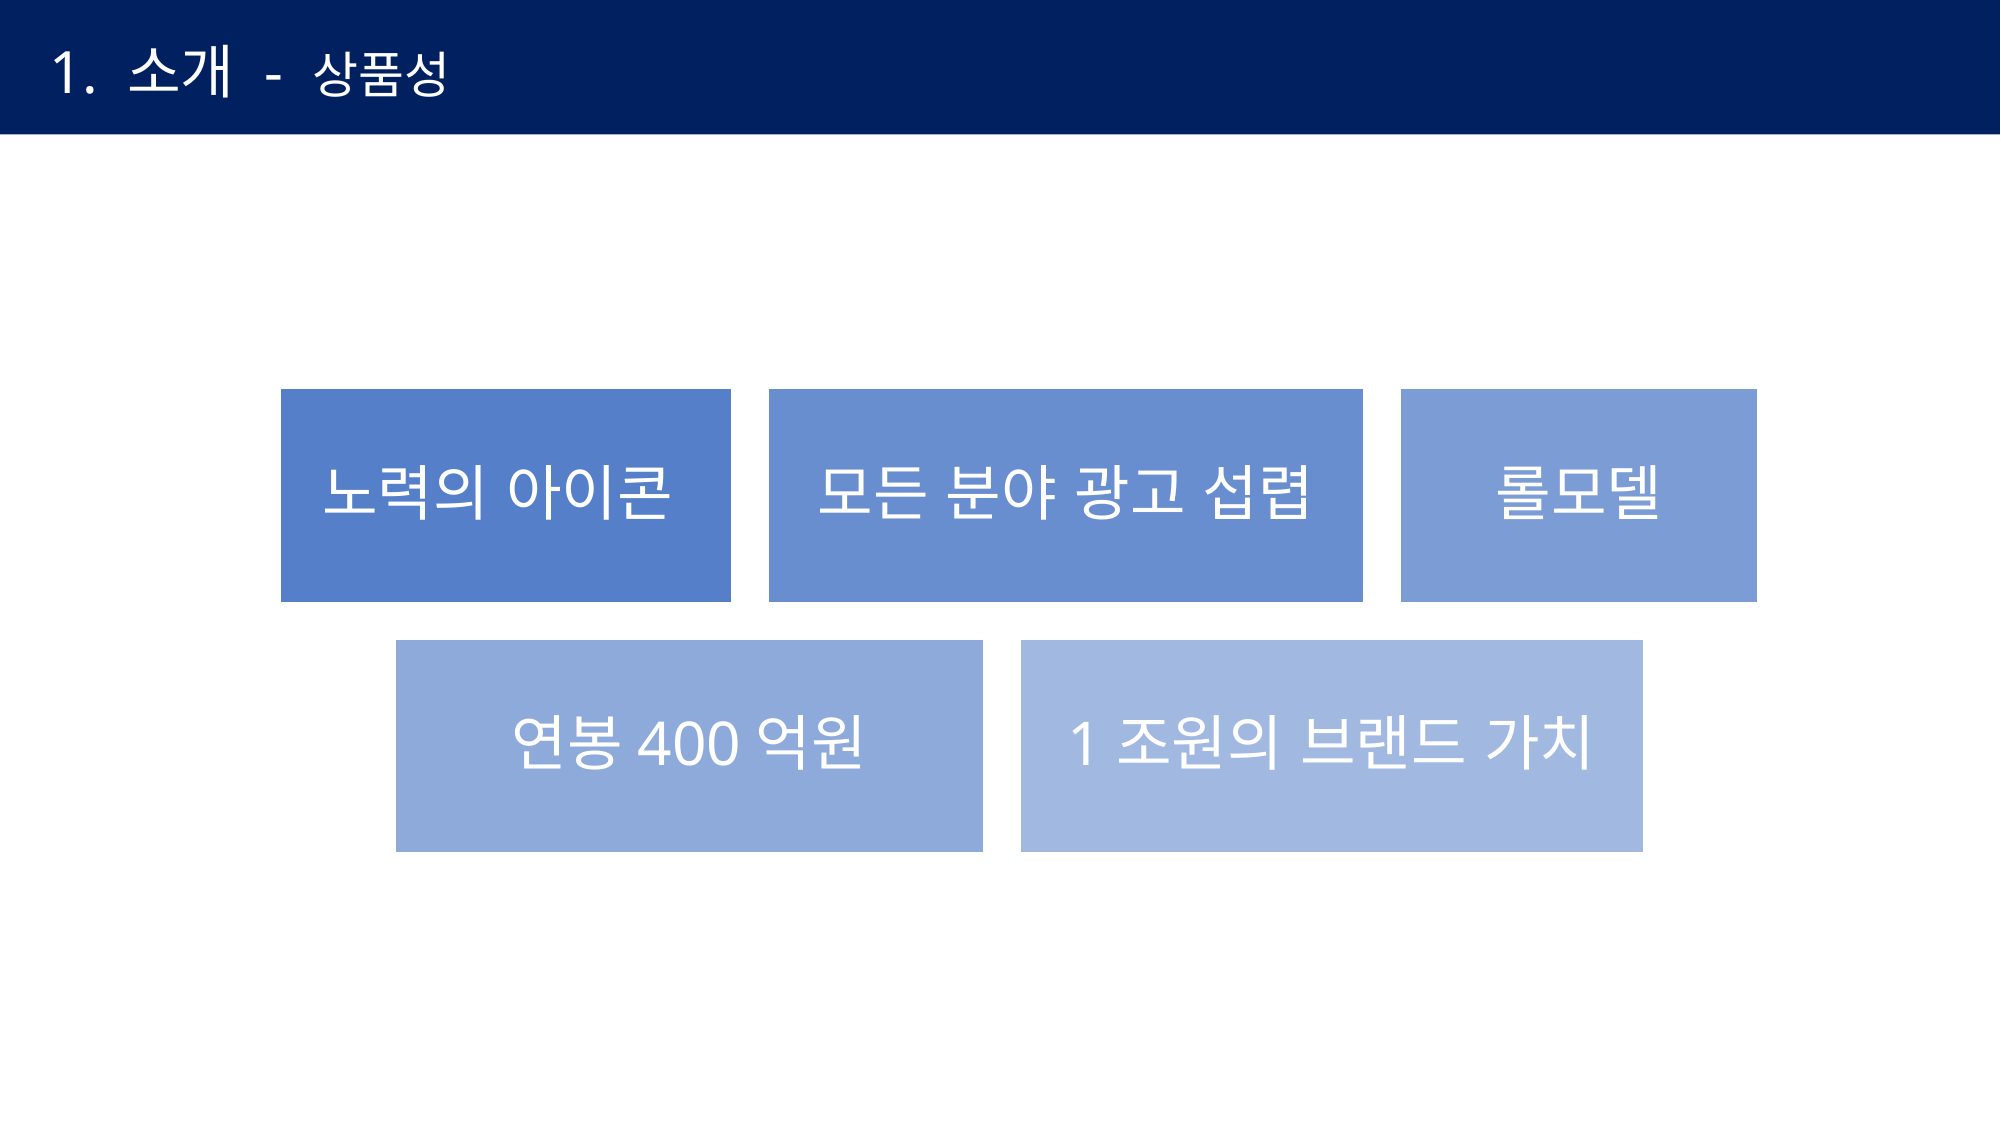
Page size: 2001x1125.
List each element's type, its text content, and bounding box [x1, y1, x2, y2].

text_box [279, 323, 1759, 919]
text_box 1. 소개 - 상품성 [0, 0, 2000, 135]
